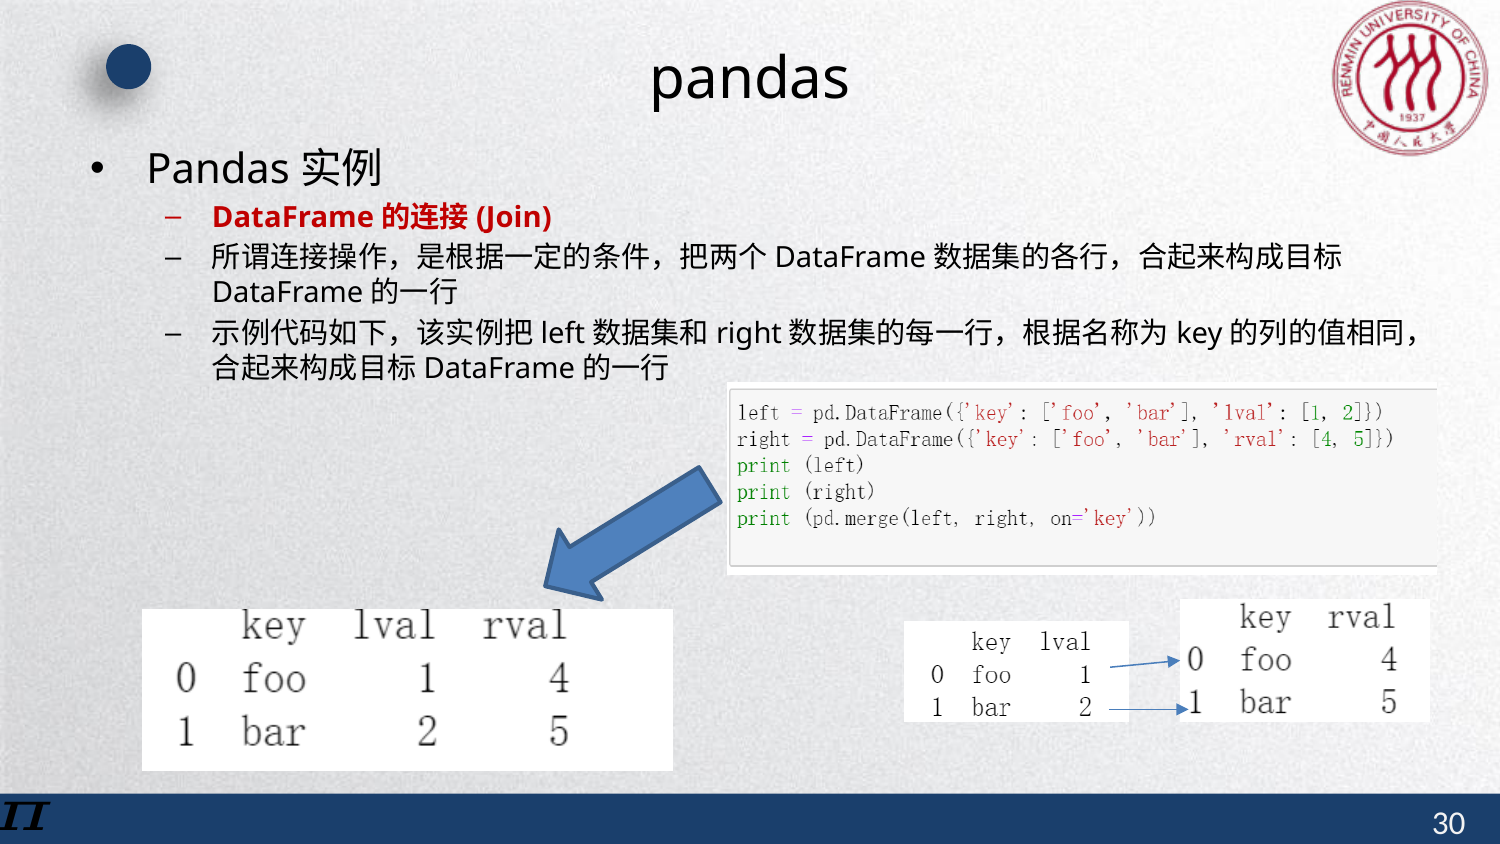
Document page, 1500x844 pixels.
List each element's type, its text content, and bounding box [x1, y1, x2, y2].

list Pandas实例 DataFrame的连接(Join) 所谓连接操作，是根据一定的条件，把两个DataFrame数据集的各行，合起来构成目标DataFrame的一行 示例代码如下，该实例把left数据集和right数据集的每一行，根据名称为key的列的值相同，合起来构成目标DataFrame的一行 [75, 134, 1425, 781]
text_box [543, 465, 722, 602]
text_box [1109, 660, 1181, 668]
title pandas [75, 33, 1425, 116]
picture [0, 0, 1500, 793]
